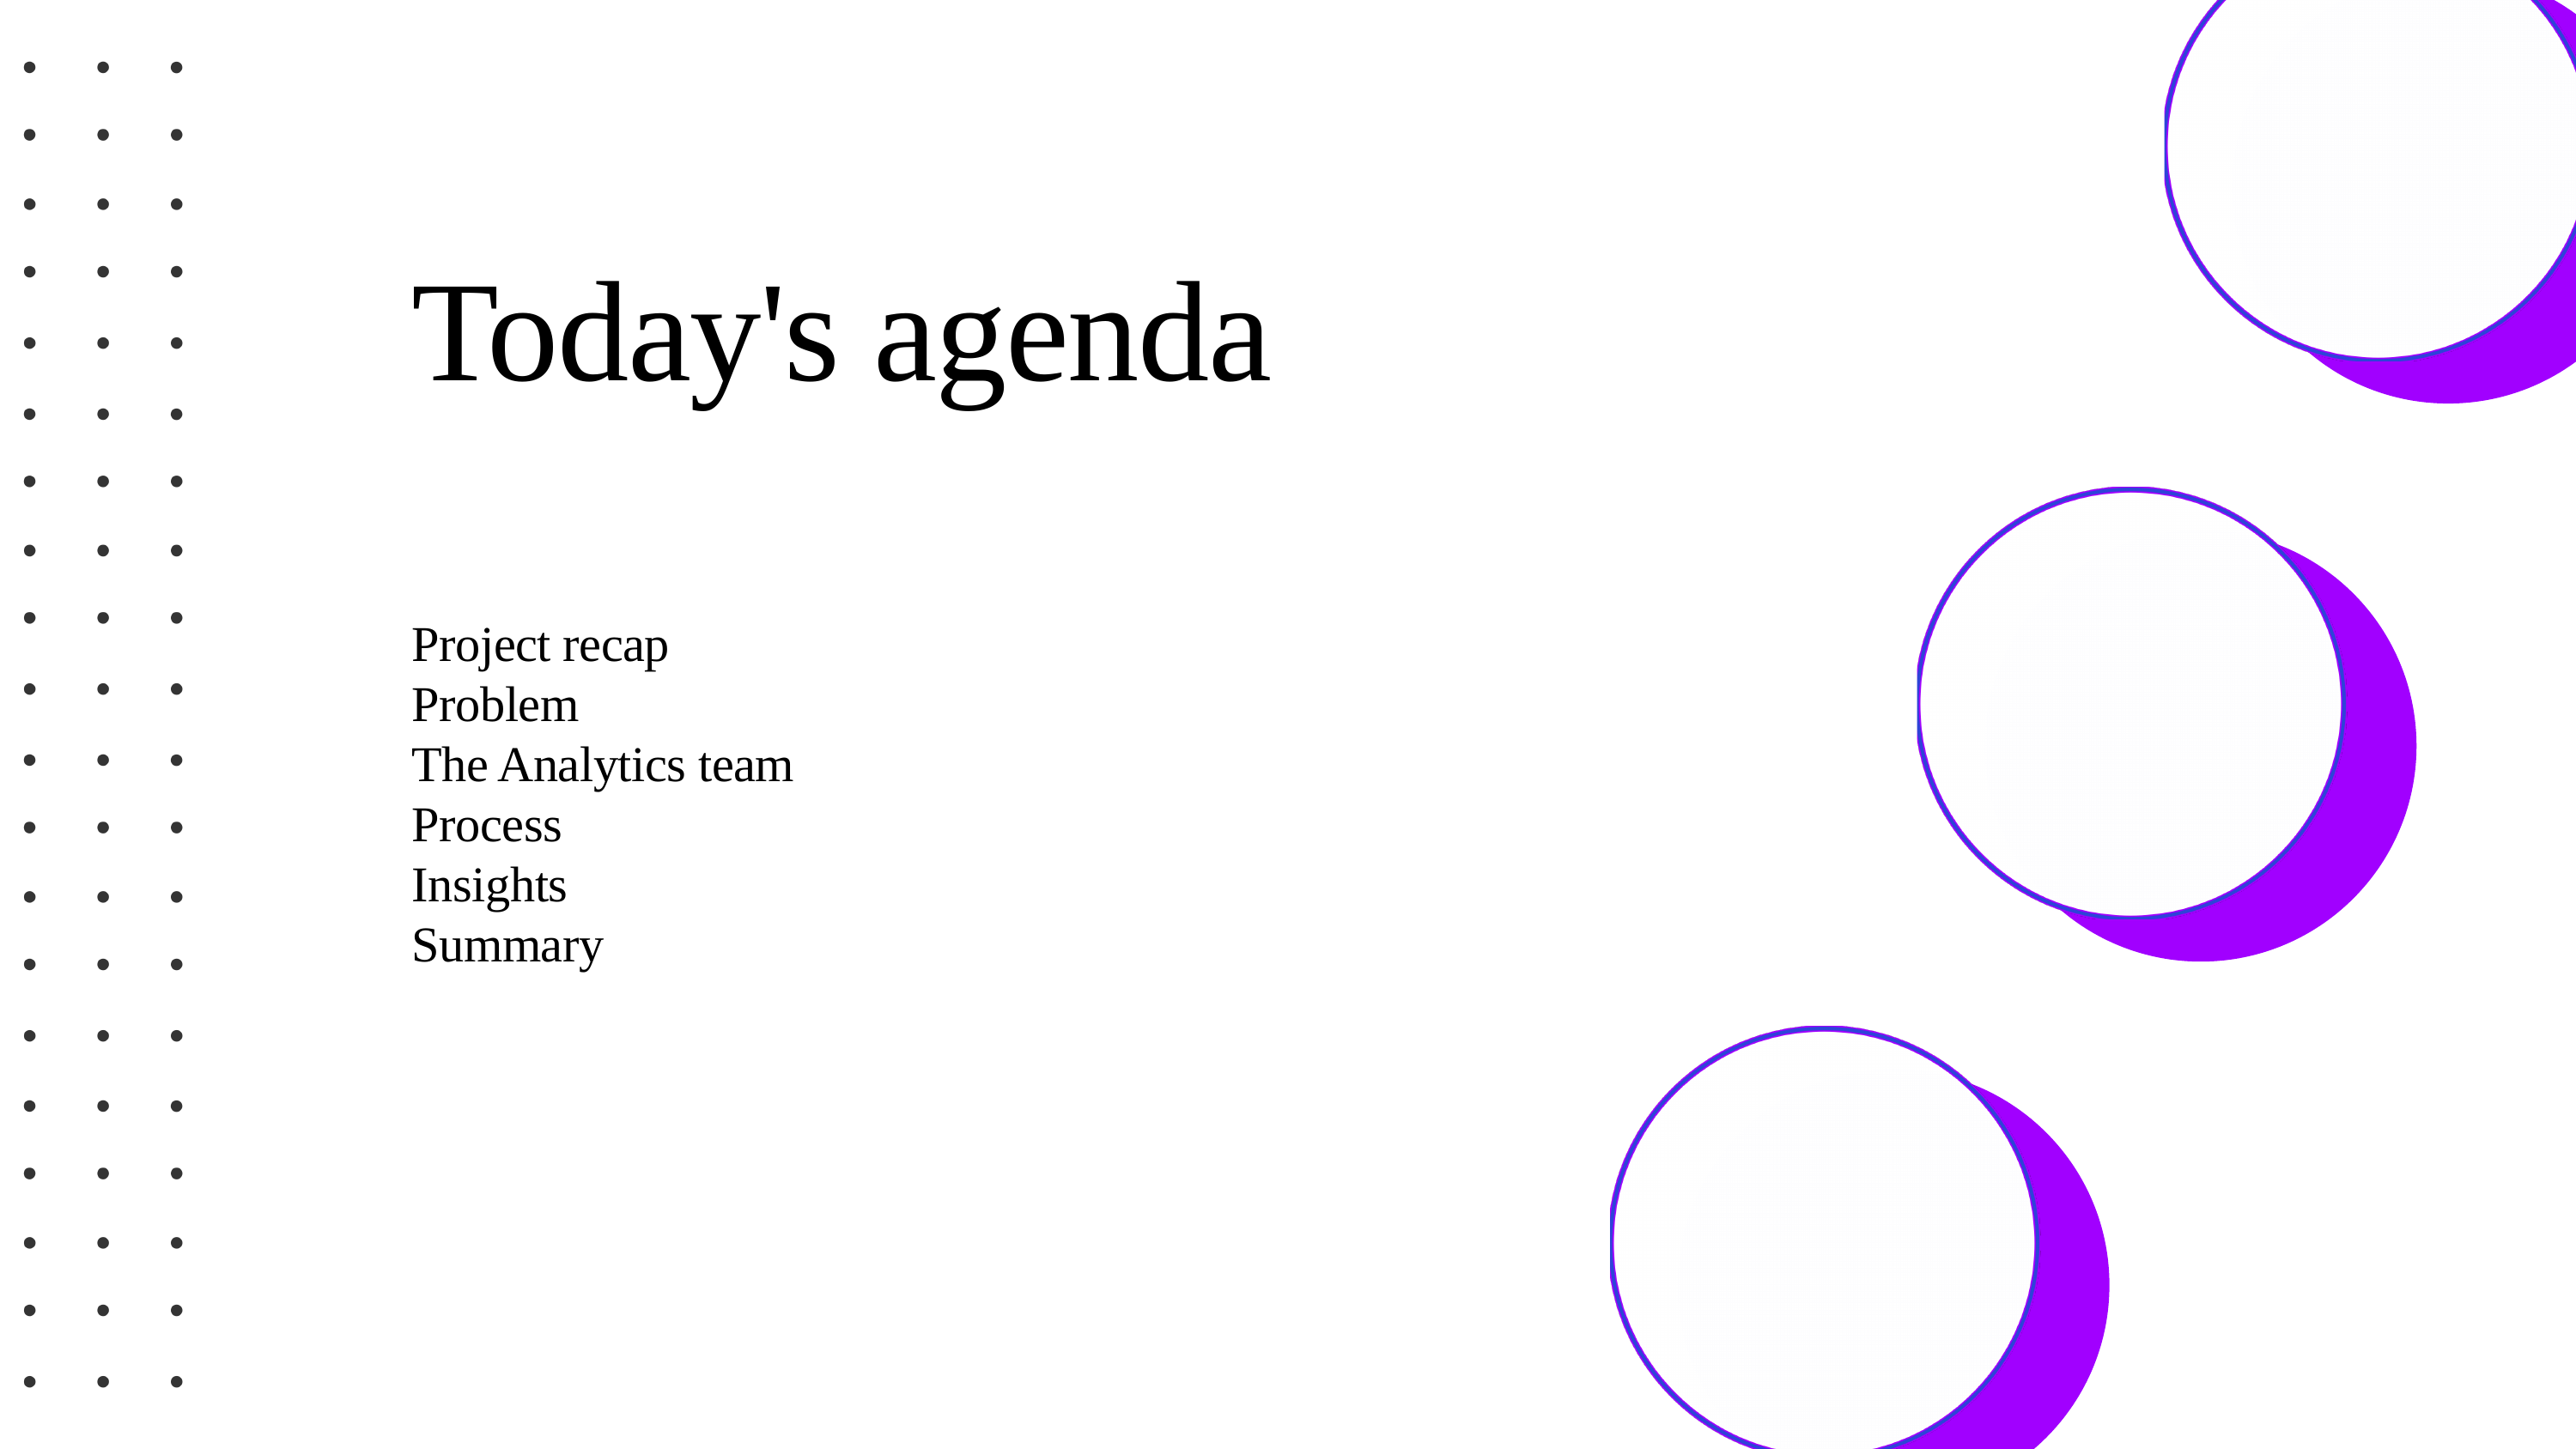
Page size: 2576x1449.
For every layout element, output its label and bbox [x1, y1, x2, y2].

text_box [0, 57, 187, 1392]
text_box [1917, 487, 2417, 962]
text_box [1609, 1026, 2110, 1449]
text_box [411, 237, 1634, 976]
text_box [2164, 0, 2576, 404]
